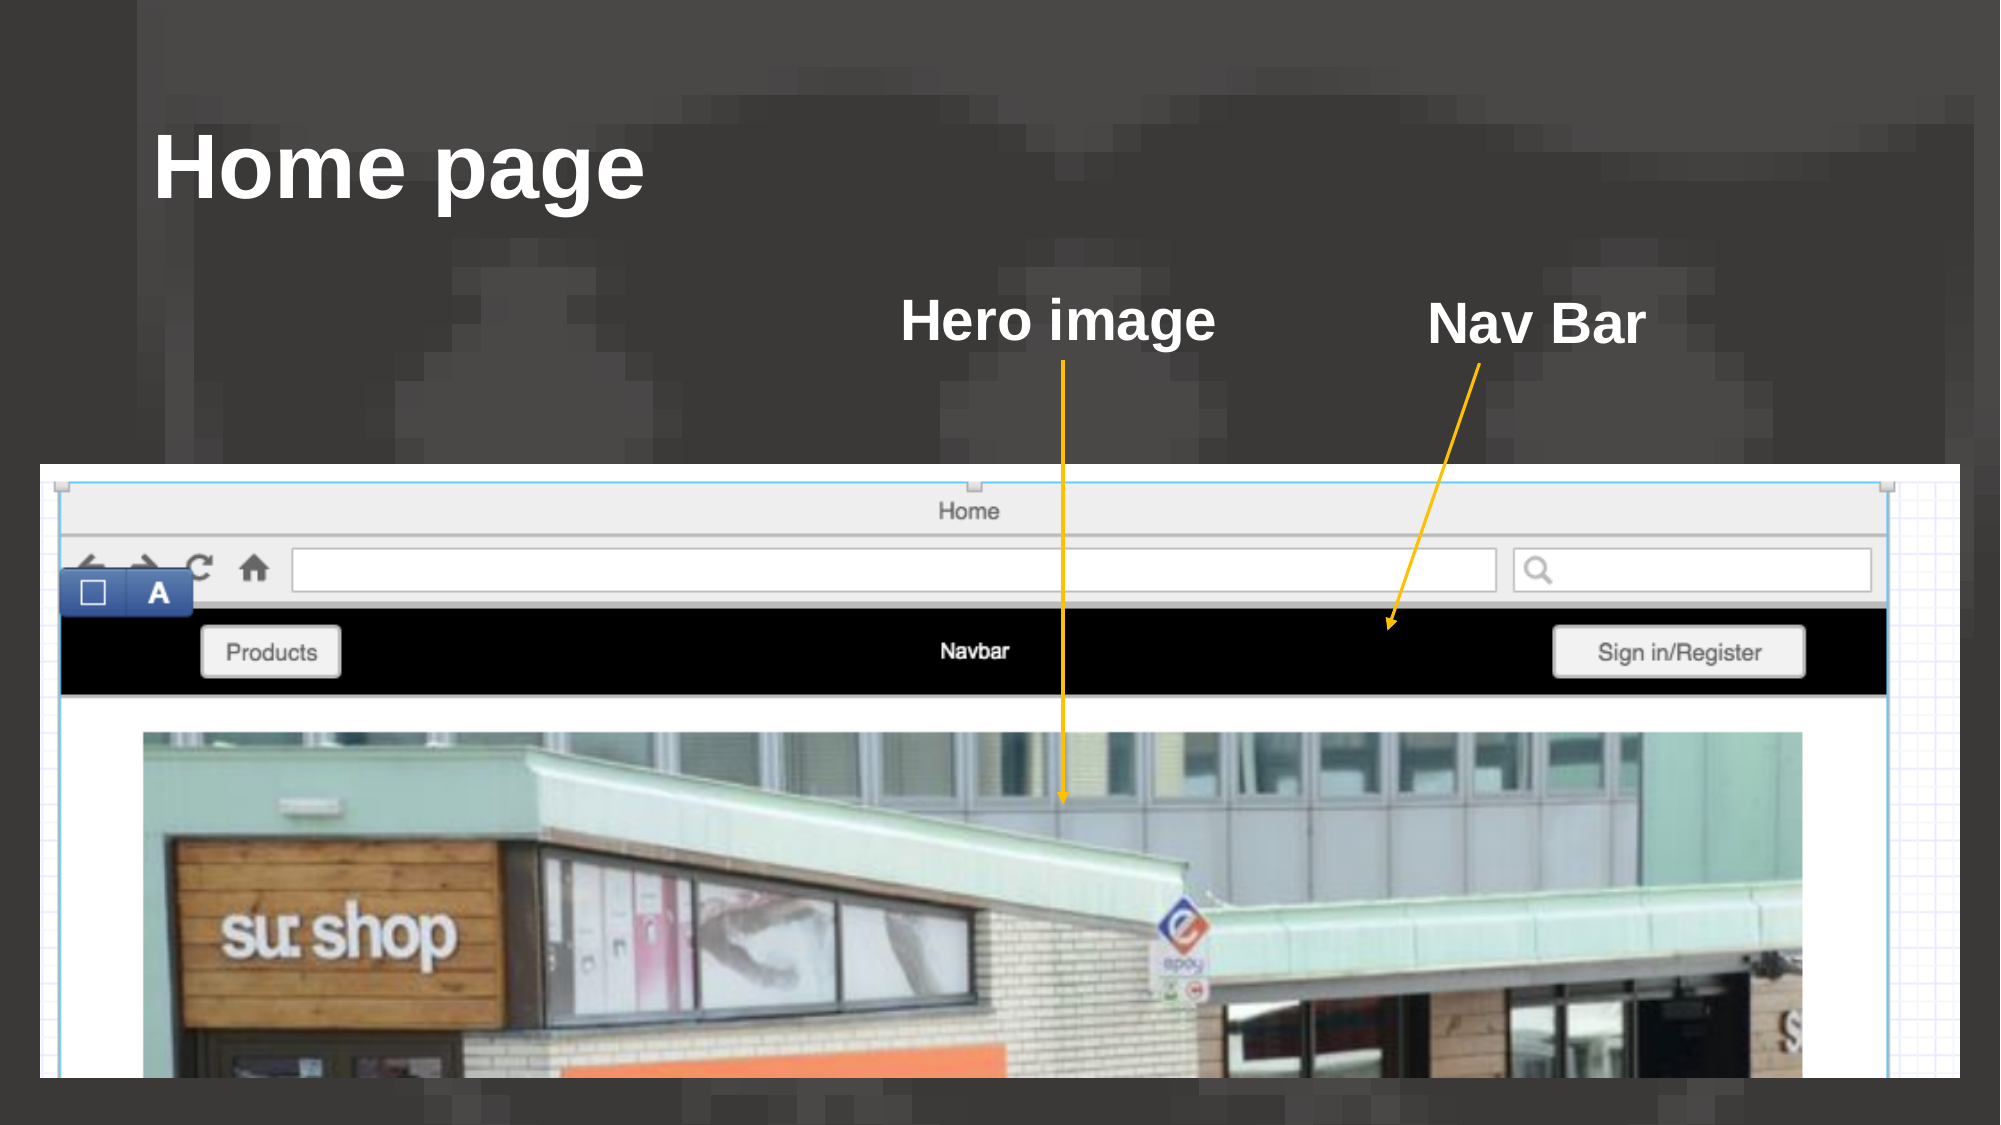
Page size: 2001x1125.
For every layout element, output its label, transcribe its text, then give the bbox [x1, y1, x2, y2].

text_box Hero image [885, 275, 1241, 360]
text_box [1387, 363, 1480, 631]
title Home page [137, 59, 1863, 278]
picture [40, 464, 1960, 1078]
text_box Nav Bar [1412, 277, 1671, 363]
